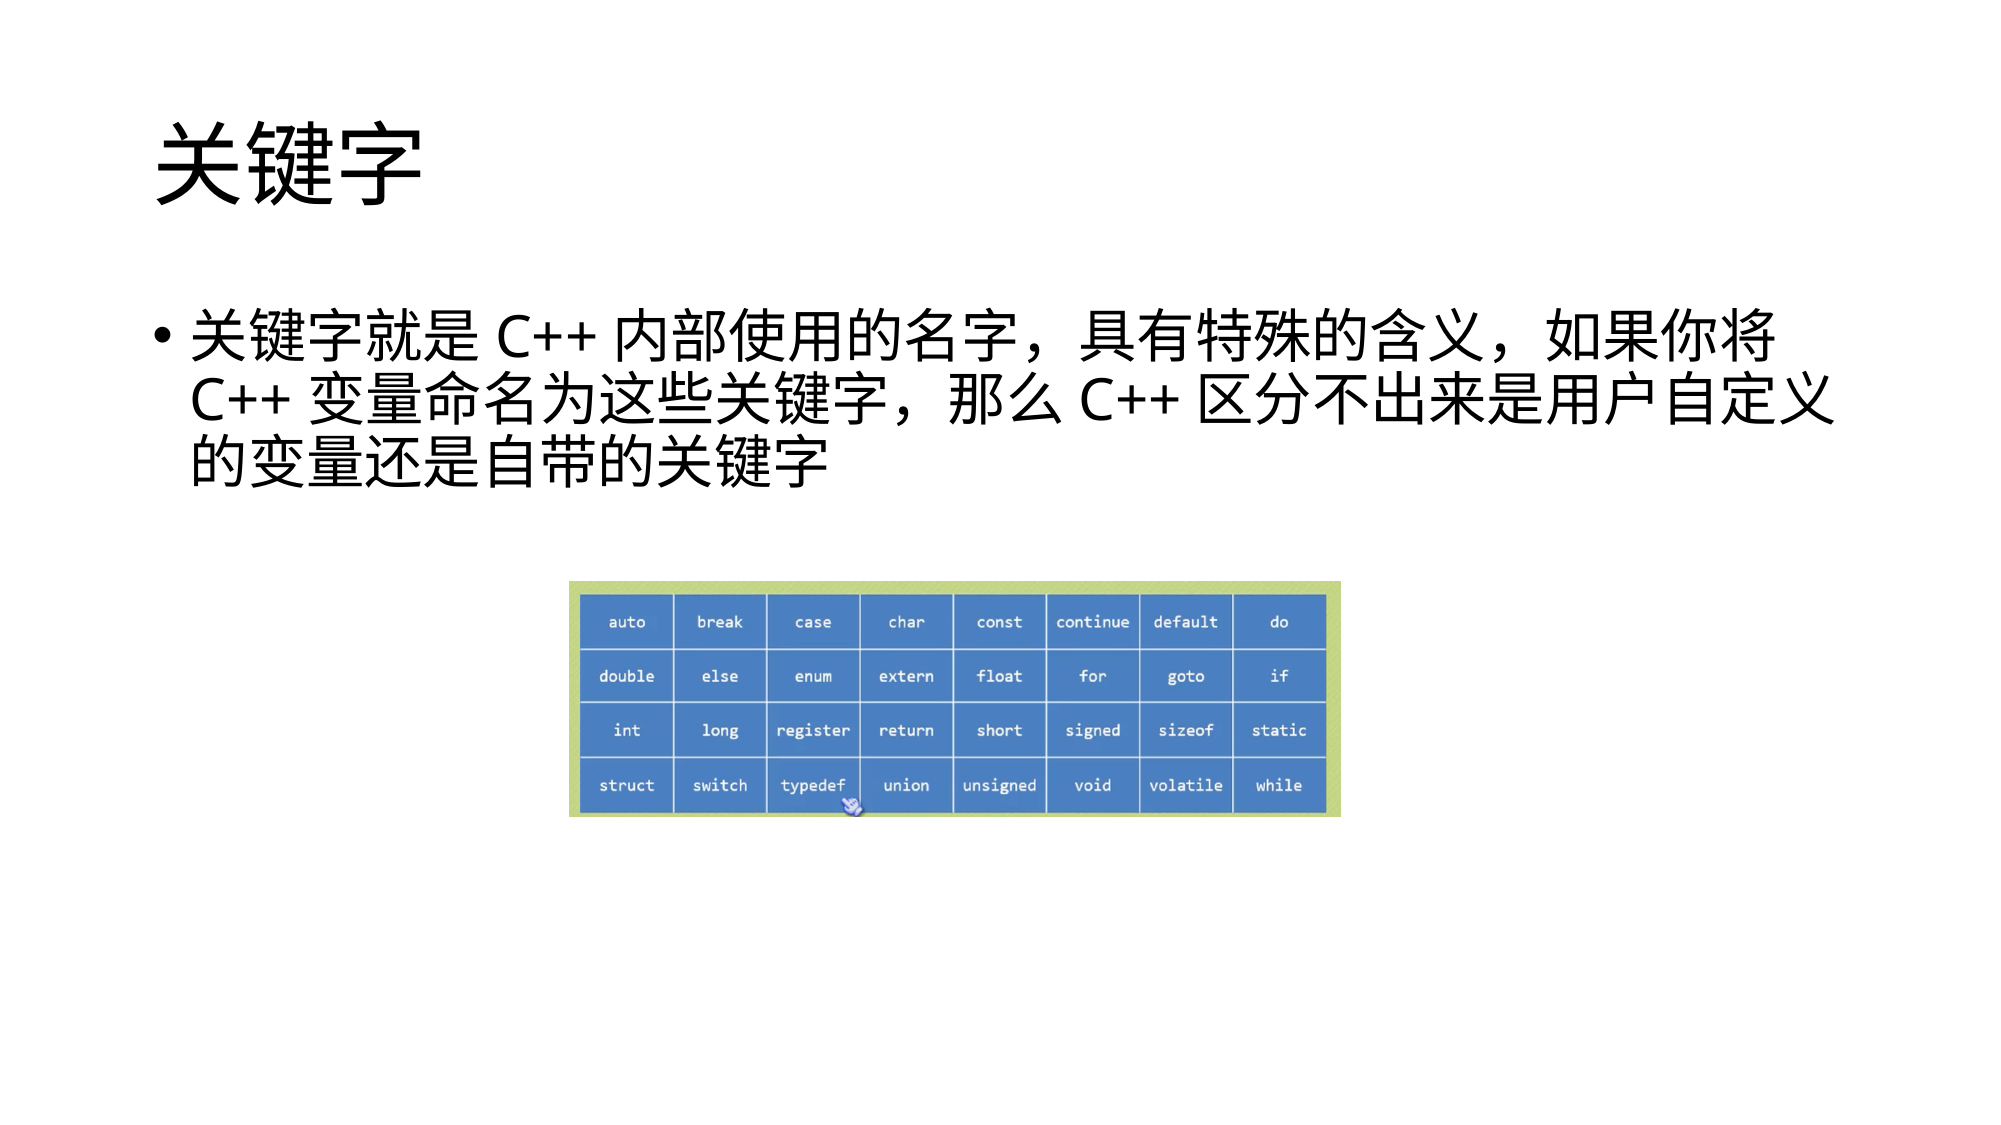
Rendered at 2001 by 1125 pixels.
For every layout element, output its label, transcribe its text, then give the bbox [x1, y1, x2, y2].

list 关键字就是C++内部使用的名字，具有特殊的含义，如果你将C++变量命名为这些关键字，那么C++区分不出来是用户自定义的变量还是自带的关键字 [137, 299, 1863, 543]
picture [568, 581, 1341, 817]
title 关键字 [137, 59, 1863, 278]
